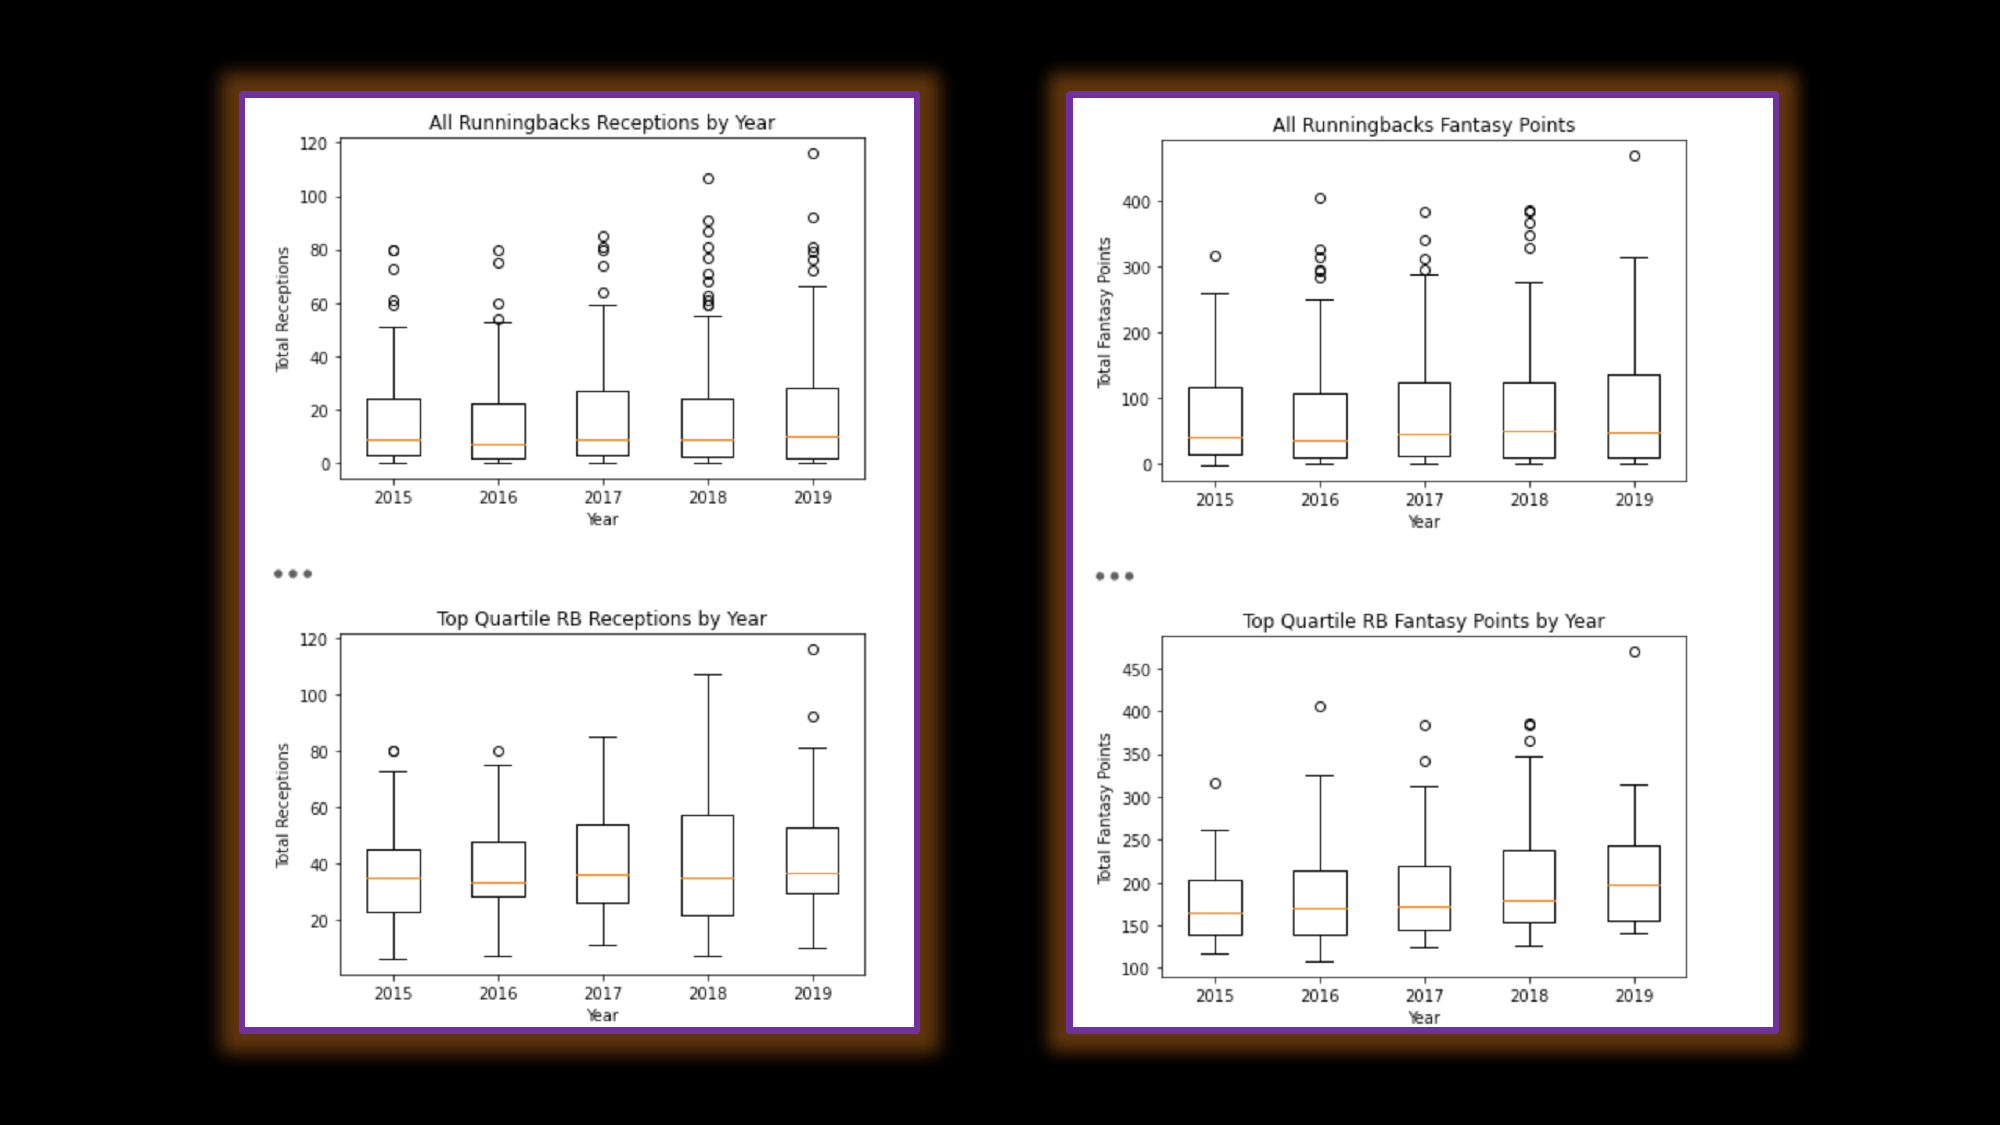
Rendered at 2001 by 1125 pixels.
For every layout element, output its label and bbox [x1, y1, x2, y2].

picture [1072, 97, 1773, 1028]
picture [244, 97, 914, 1028]
